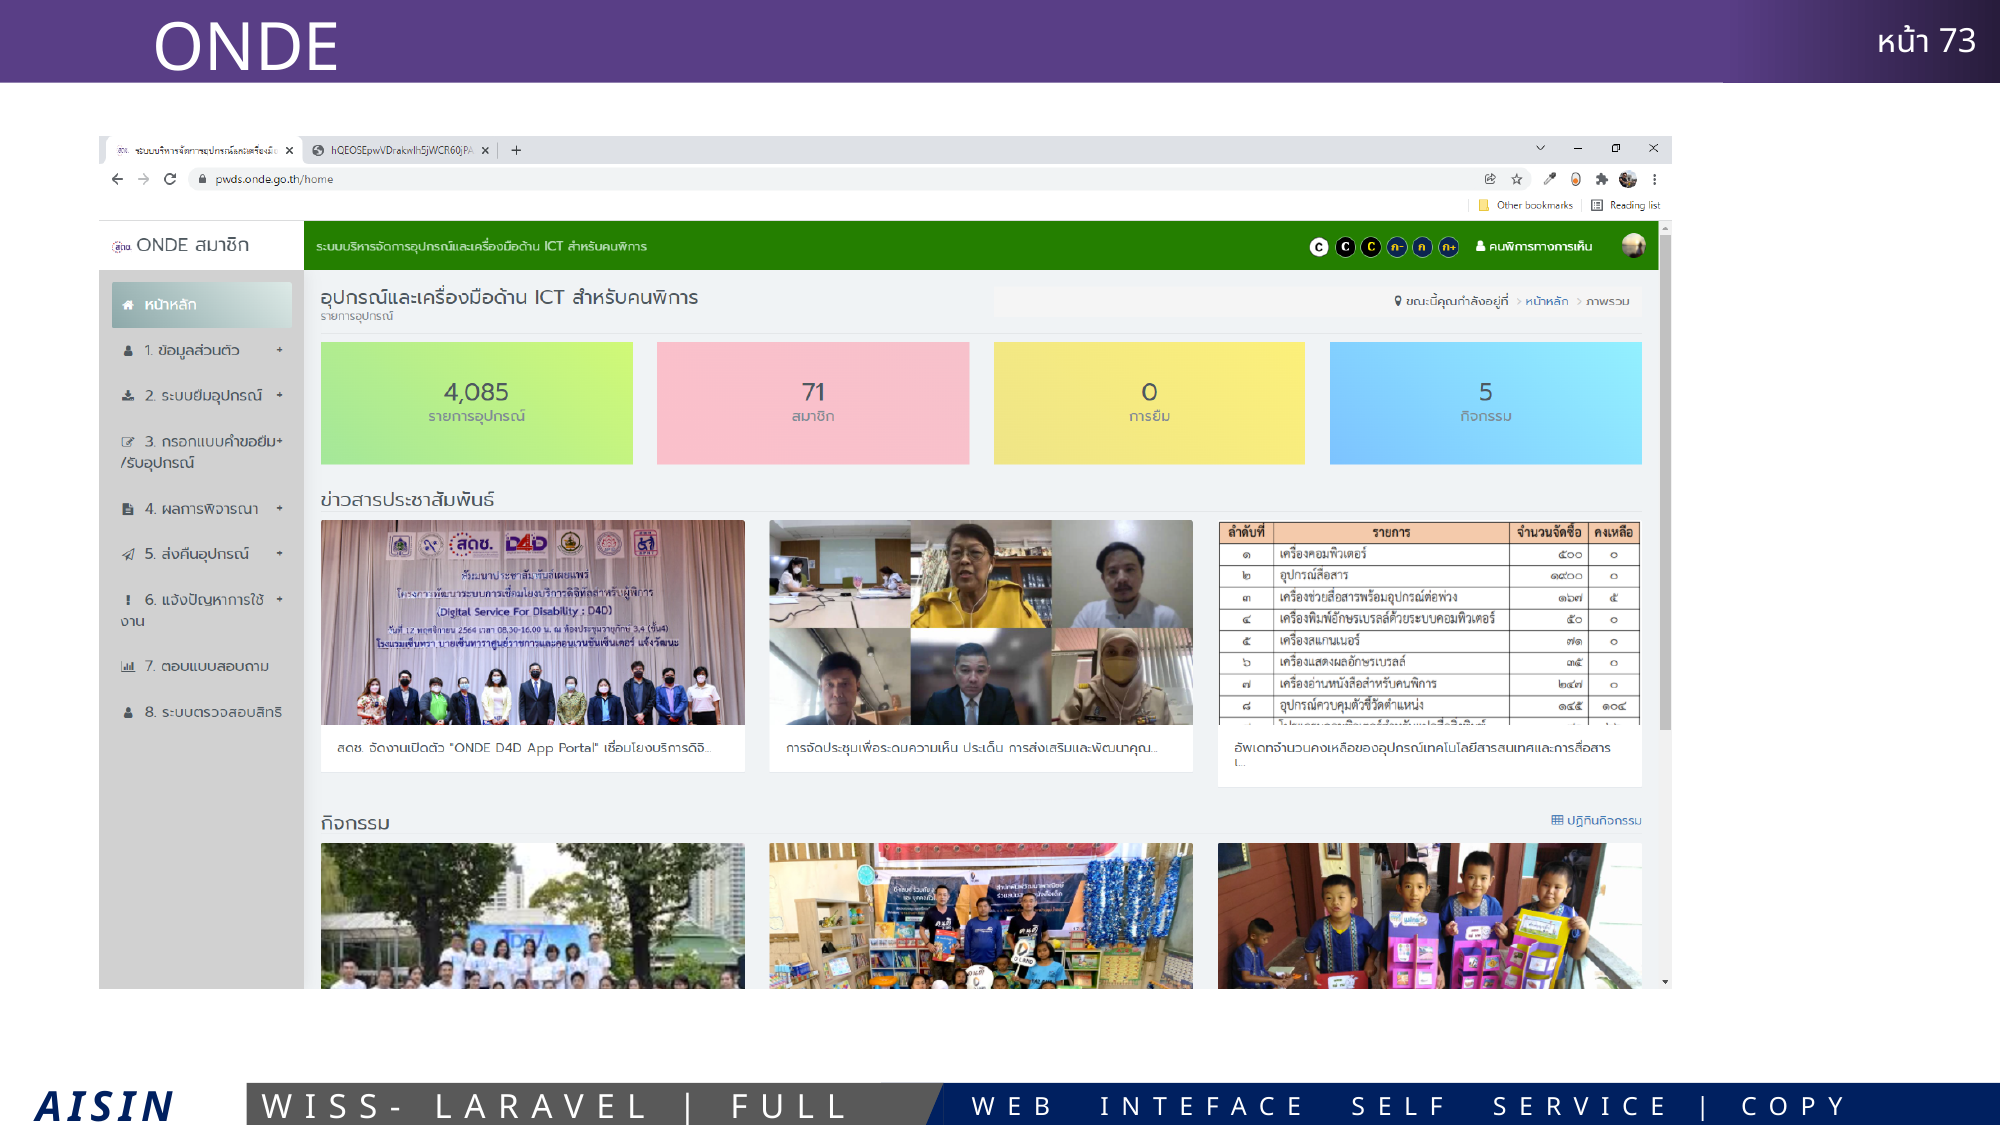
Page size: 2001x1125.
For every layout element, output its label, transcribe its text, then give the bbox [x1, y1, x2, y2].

title ONDE [137, 0, 1863, 99]
picture [99, 136, 1672, 989]
